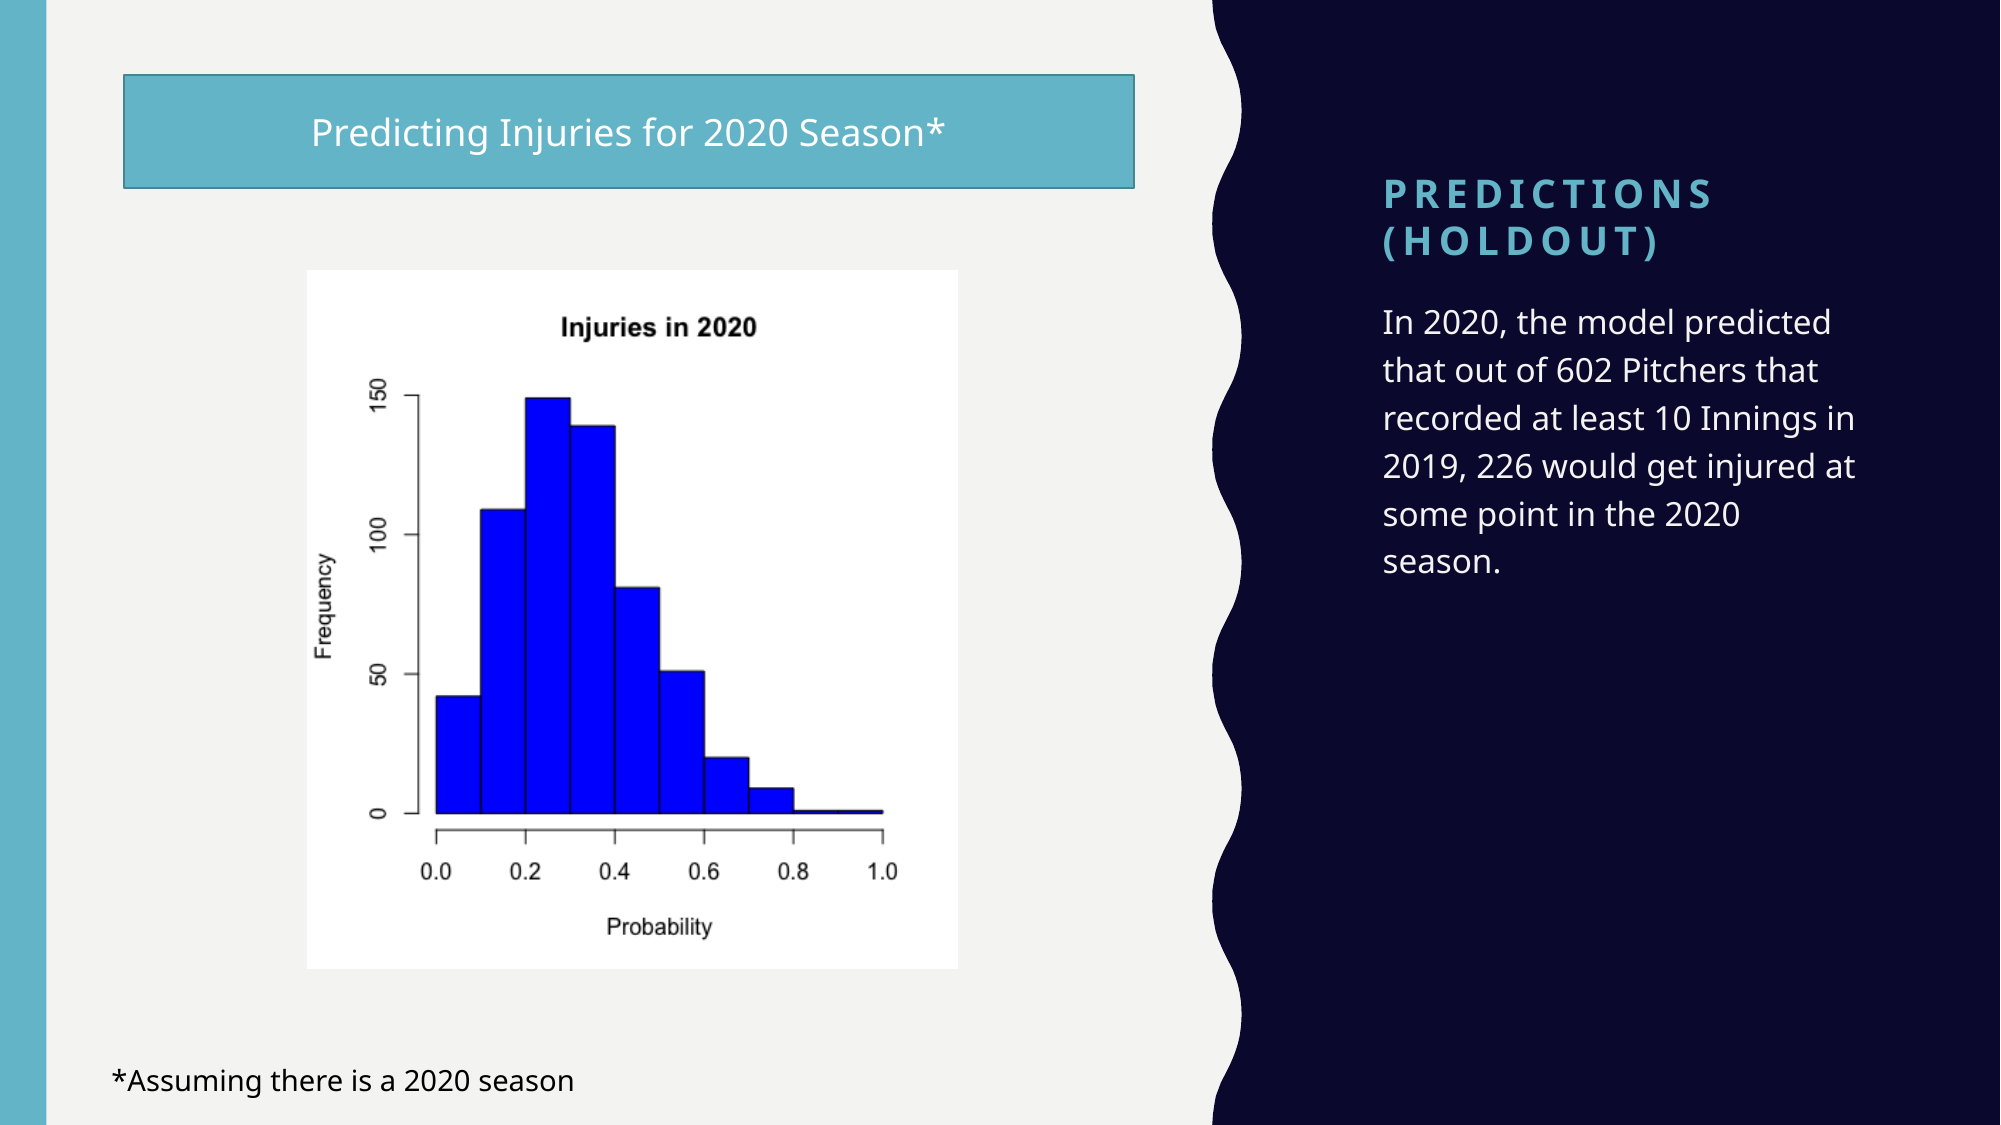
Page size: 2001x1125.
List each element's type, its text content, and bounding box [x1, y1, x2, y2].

text_box Predicting Injuries for 2020 Season* [123, 74, 1135, 189]
picture [307, 270, 958, 969]
title Predictions (Holdout) [1367, 75, 1875, 272]
text_box *Assuming there is a 2020 season [96, 1055, 590, 1105]
list In 2020, the model predicted that out of 602 Pitchers that recorded at least 10 Innings in 2019, 226 would get injured at some point in the 2020 season. [1367, 285, 1875, 969]
